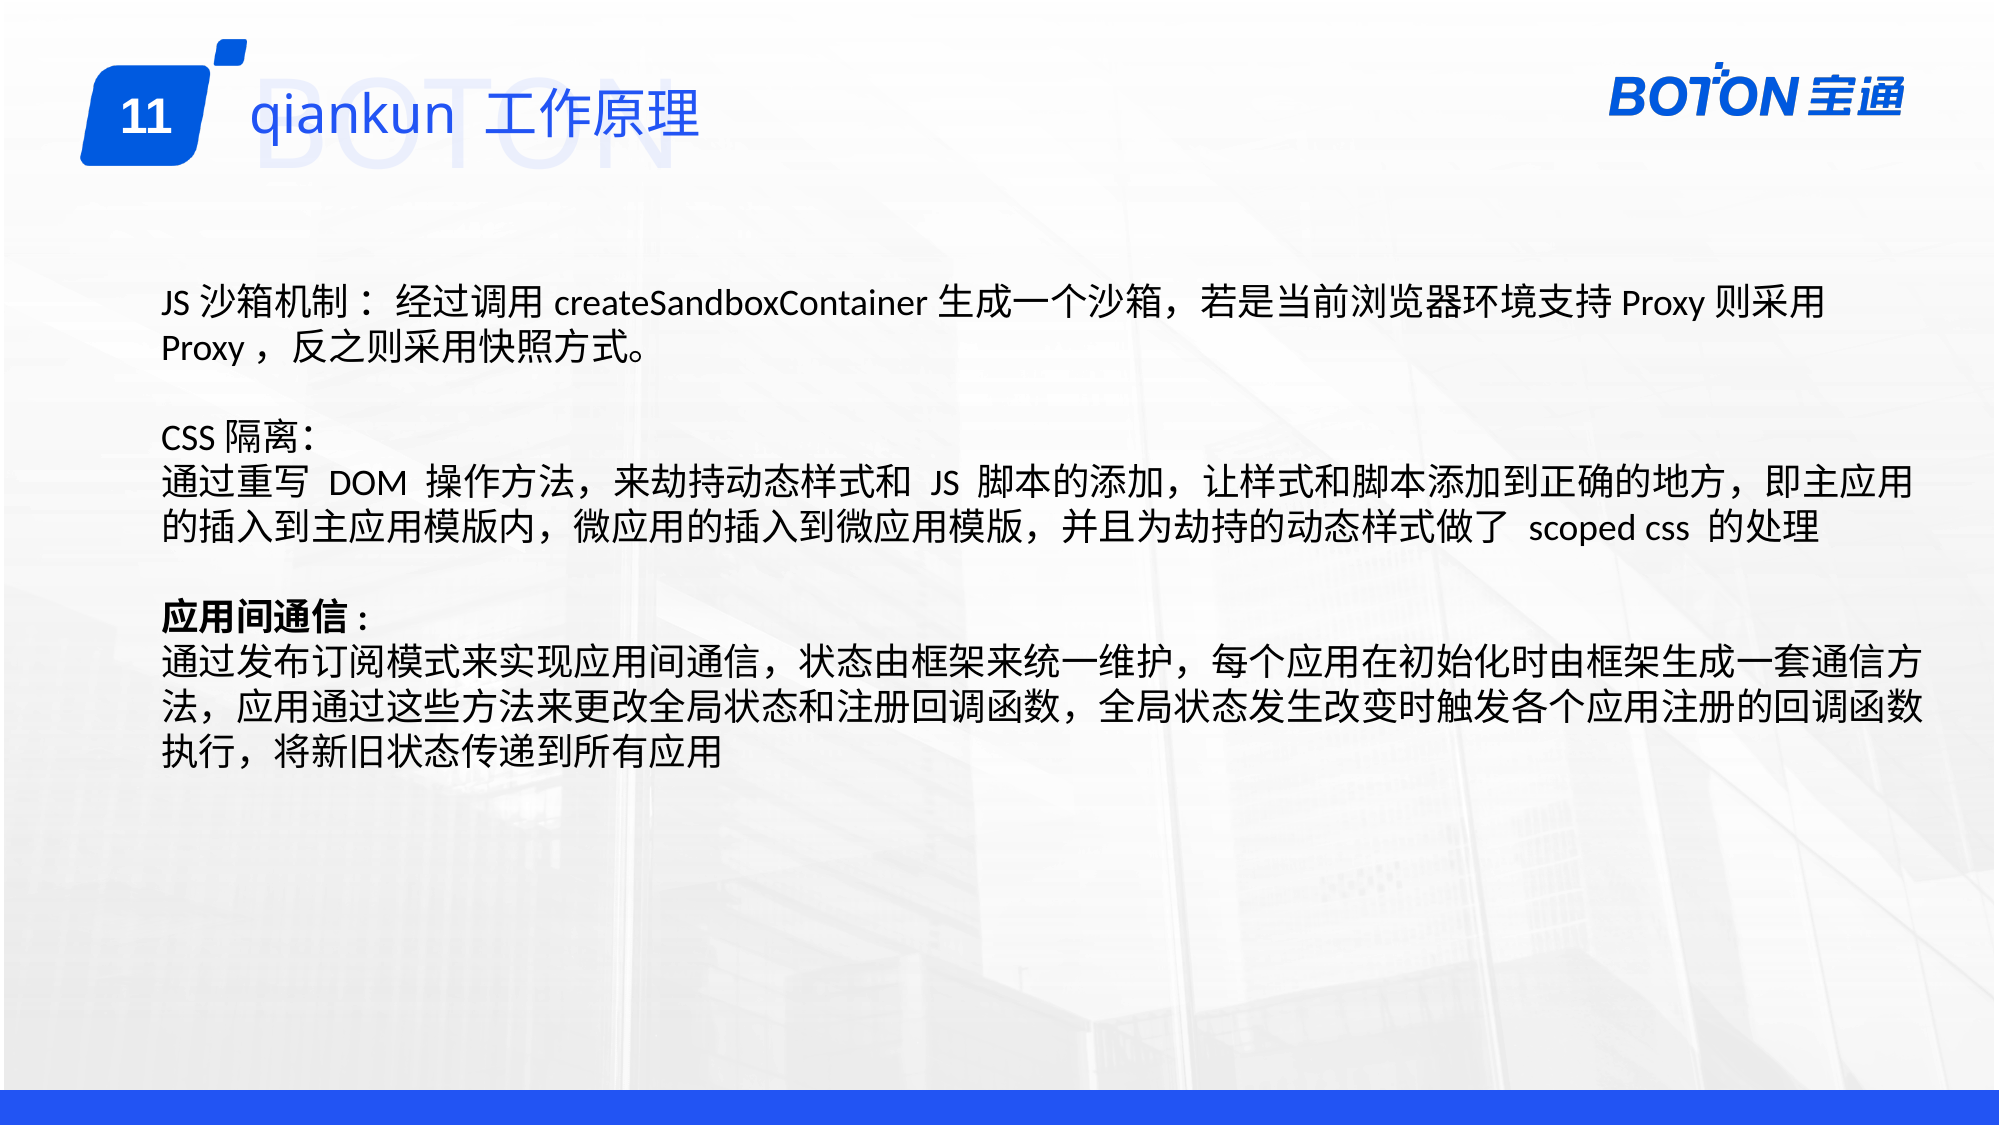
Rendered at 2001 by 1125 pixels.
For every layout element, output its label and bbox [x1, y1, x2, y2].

text_box [1994, 1090, 2000, 1125]
text_box [0, 1090, 4, 1125]
picture [4, 0, 1994, 1125]
